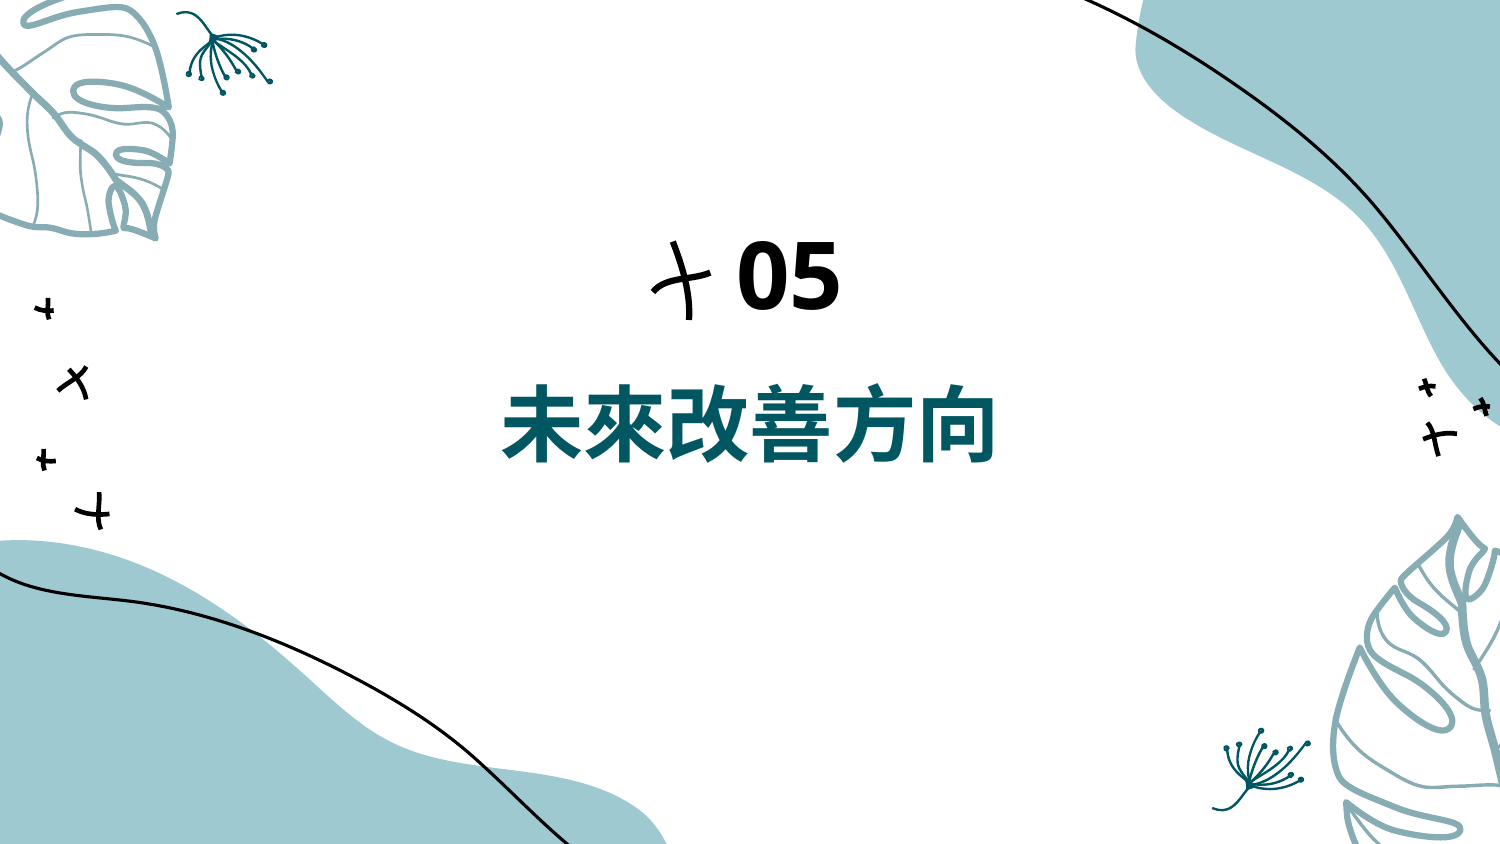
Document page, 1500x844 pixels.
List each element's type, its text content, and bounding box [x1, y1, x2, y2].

title 05 [720, 218, 952, 344]
title 未來改善方向 [118, 352, 1382, 491]
